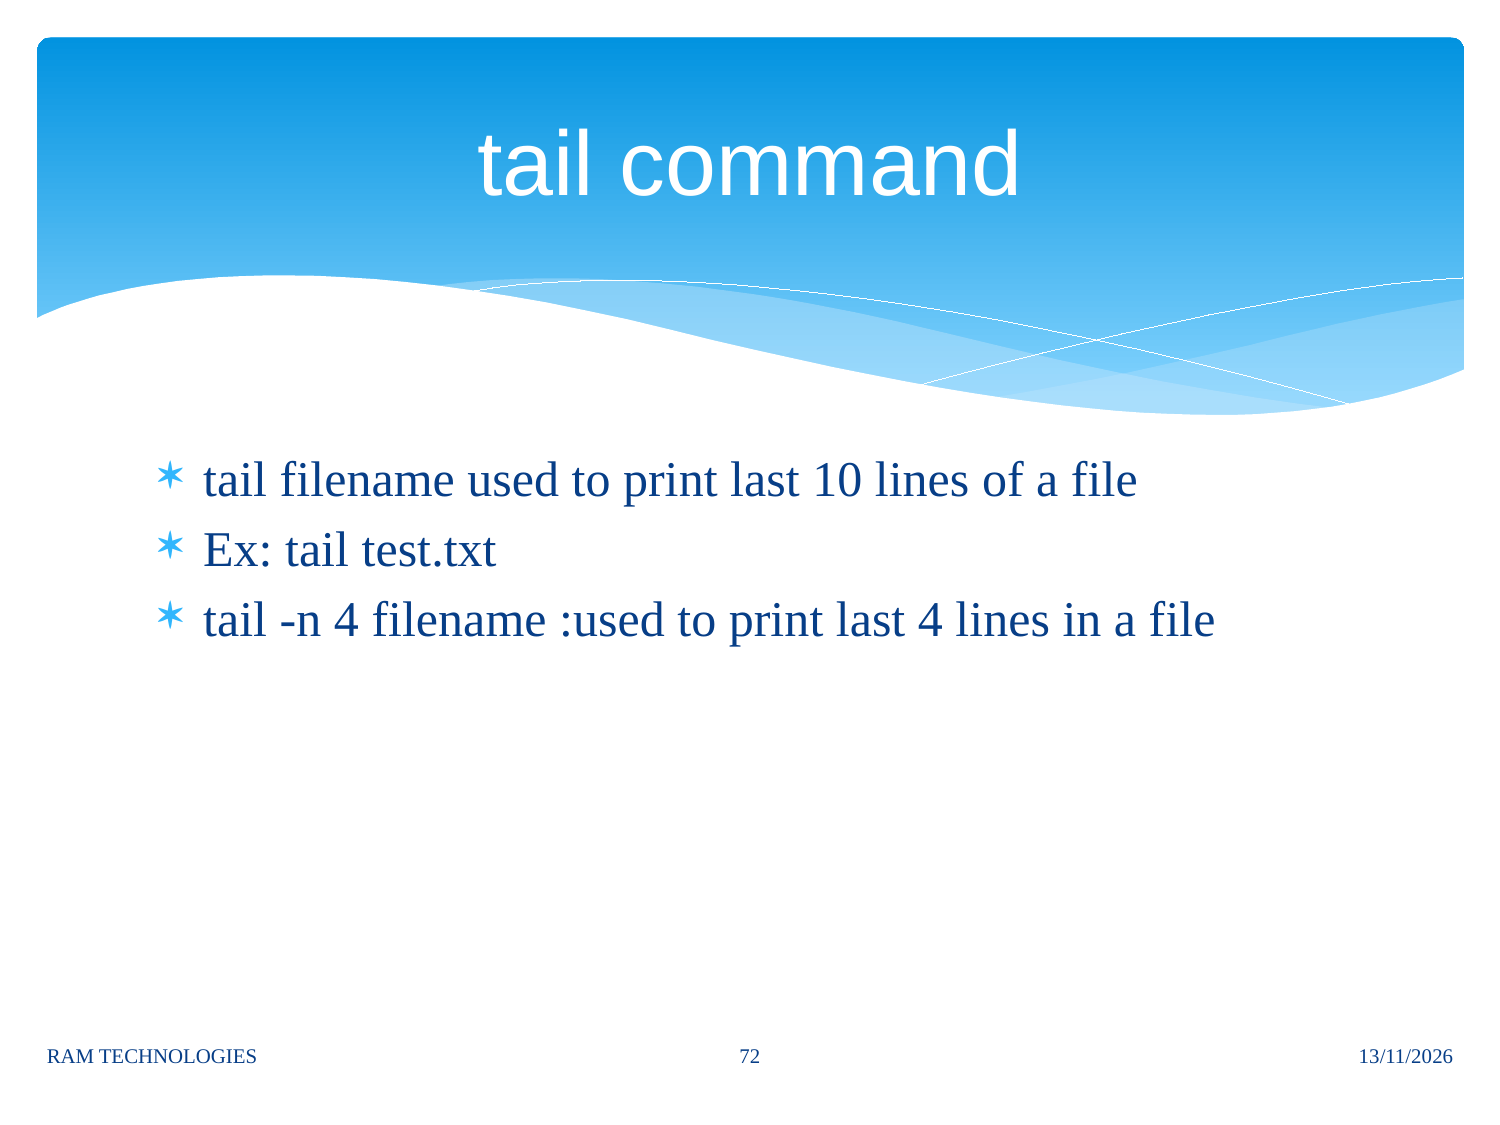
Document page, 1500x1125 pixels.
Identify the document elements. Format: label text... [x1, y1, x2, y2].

list tail filename used to print last 10 lines of a file Ex: tail test.txt tail -n 4 filename :used to print last 4 lines in a file [143, 438, 1359, 1005]
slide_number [847, 1025, 1469, 1086]
footer RAM TECHNOLOGIES [31, 1025, 653, 1086]
slide_number 72 [654, 1025, 846, 1086]
title tail command [75, 55, 1425, 261]
